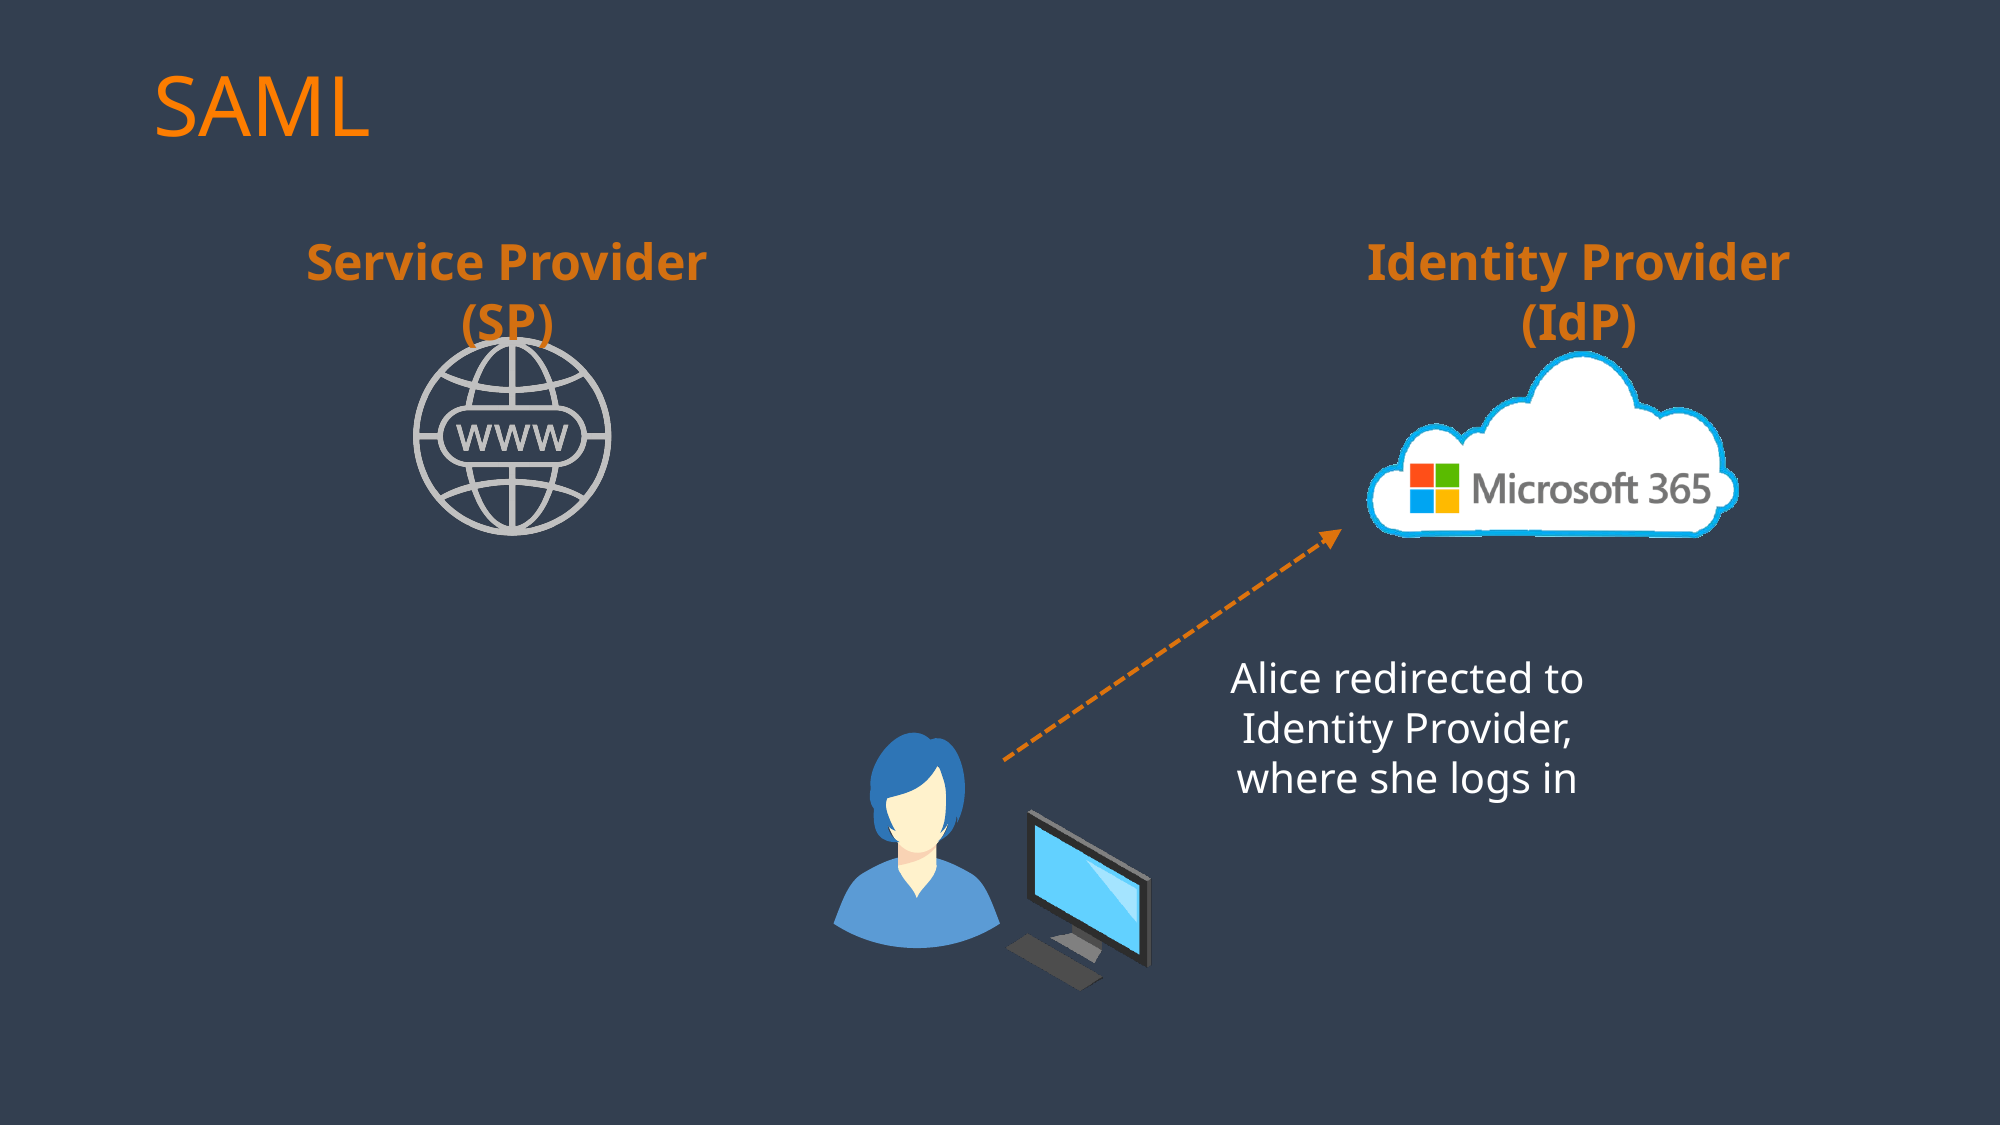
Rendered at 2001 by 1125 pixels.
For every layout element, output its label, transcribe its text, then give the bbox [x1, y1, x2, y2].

picture [1000, 804, 1156, 996]
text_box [1003, 528, 1342, 761]
text_box Service Provider (SP) [266, 222, 749, 358]
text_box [833, 732, 1000, 949]
text_box Identity Provider (IdP) [1314, 222, 1846, 358]
text_box Alice redirected to Identity Provider, where she logs in [1185, 644, 1630, 810]
picture [405, 319, 623, 552]
text_box SAML [138, 45, 1186, 161]
picture [1355, 340, 1748, 549]
text_box [0, 0, 2000, 160]
